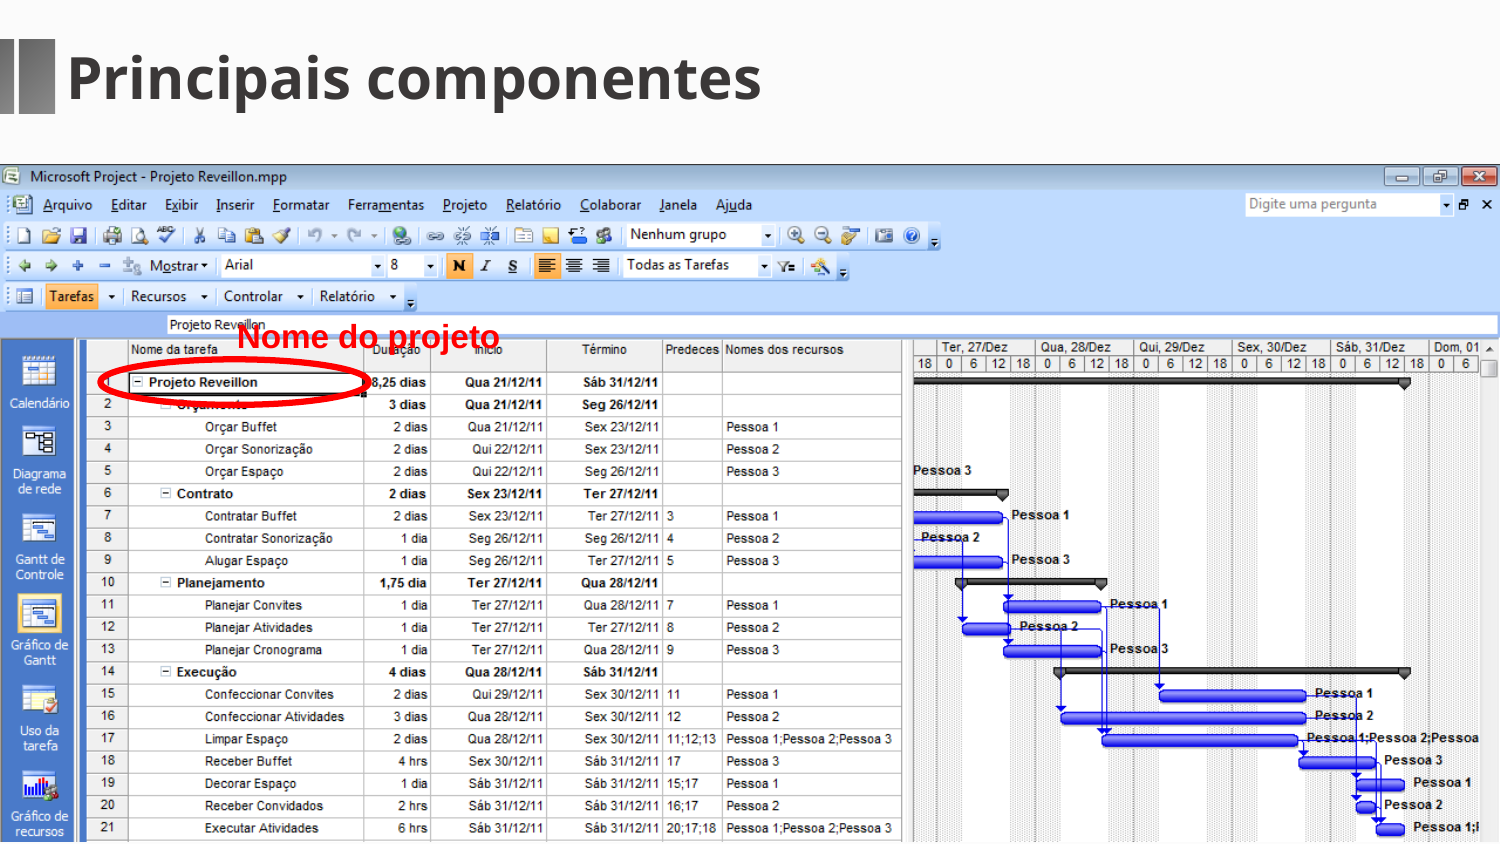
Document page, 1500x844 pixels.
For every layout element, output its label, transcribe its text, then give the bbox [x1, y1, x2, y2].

text_box Principais componentes [51, 34, 1500, 119]
picture [0, 164, 1500, 842]
